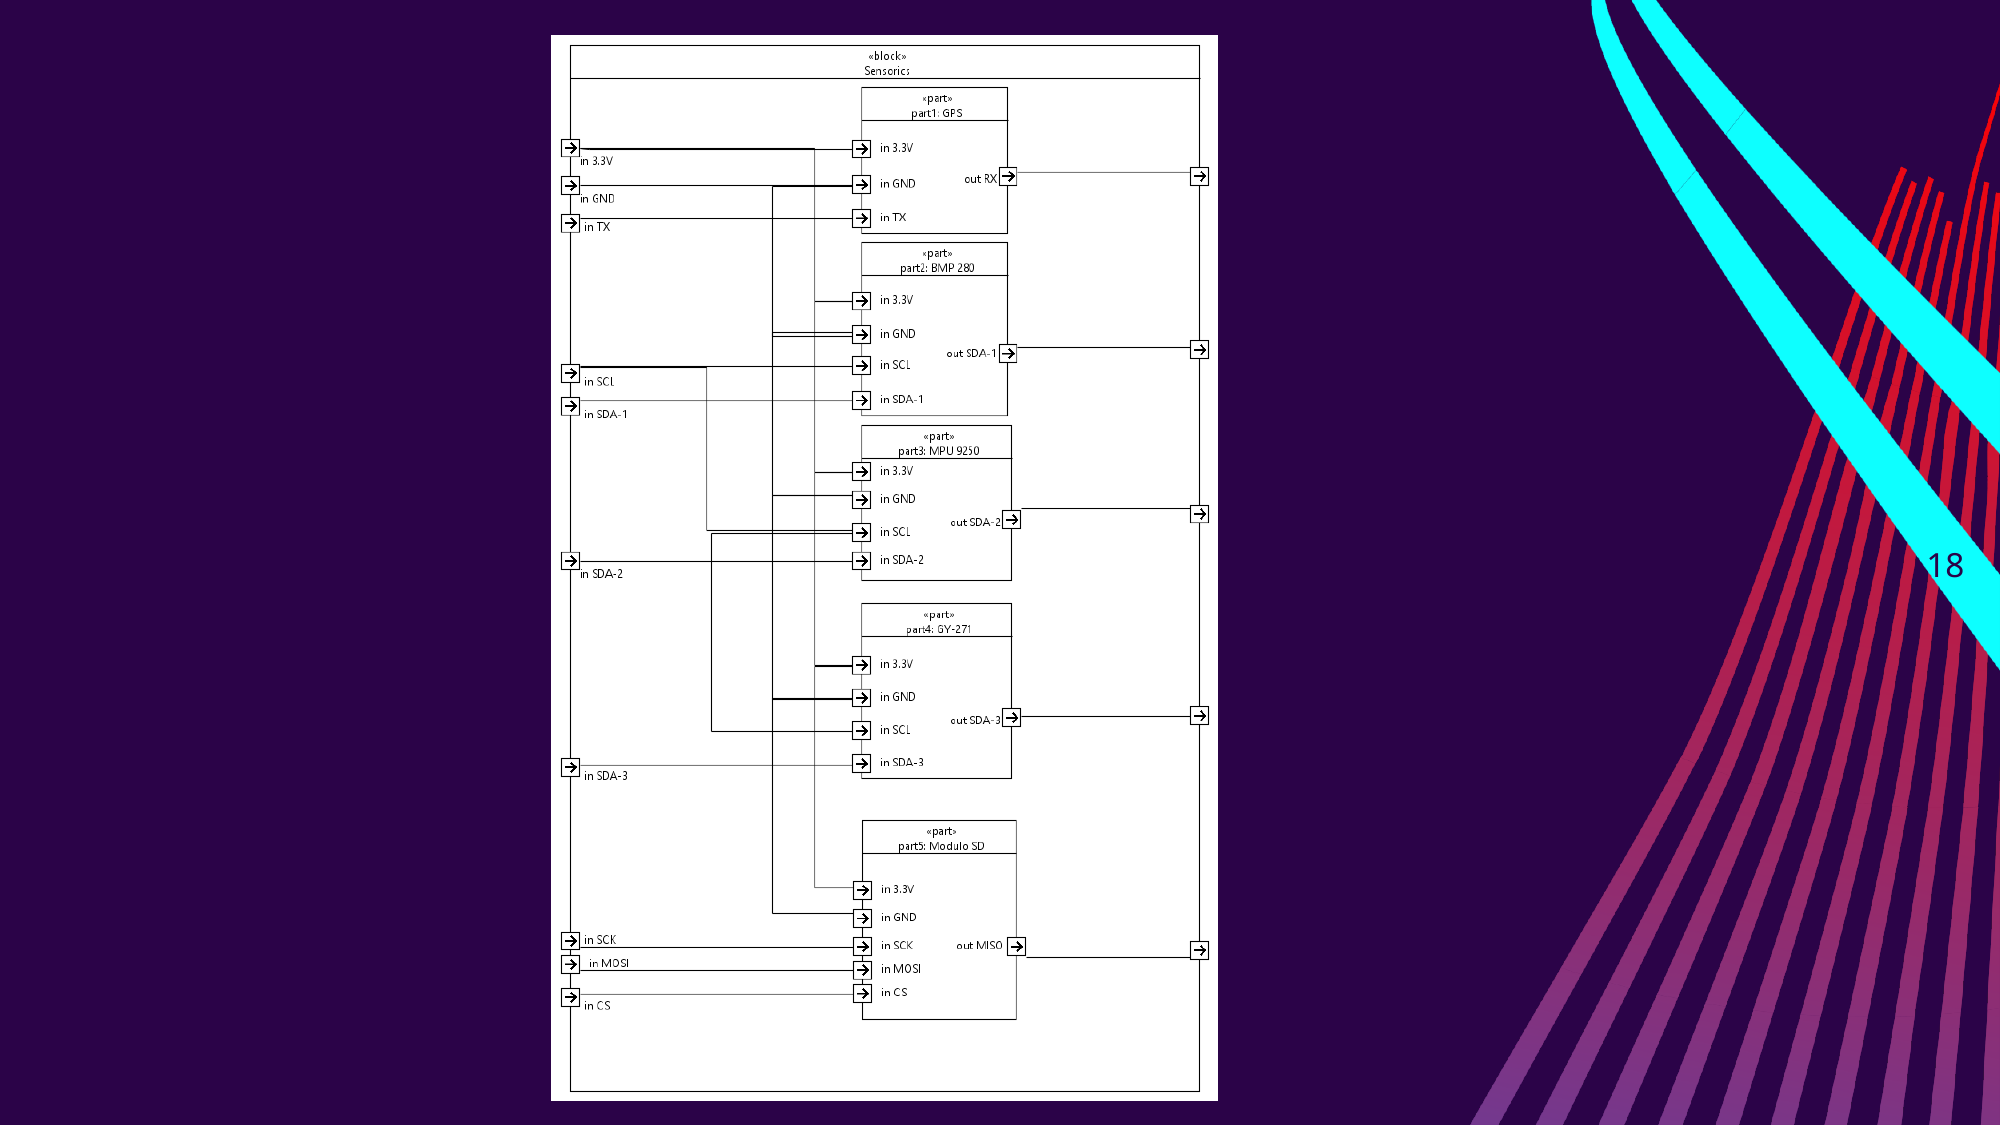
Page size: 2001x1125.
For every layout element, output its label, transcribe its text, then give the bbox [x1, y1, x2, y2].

slide_number 18 [1889, 519, 1980, 615]
picture [0, 0, 2000, 1125]
